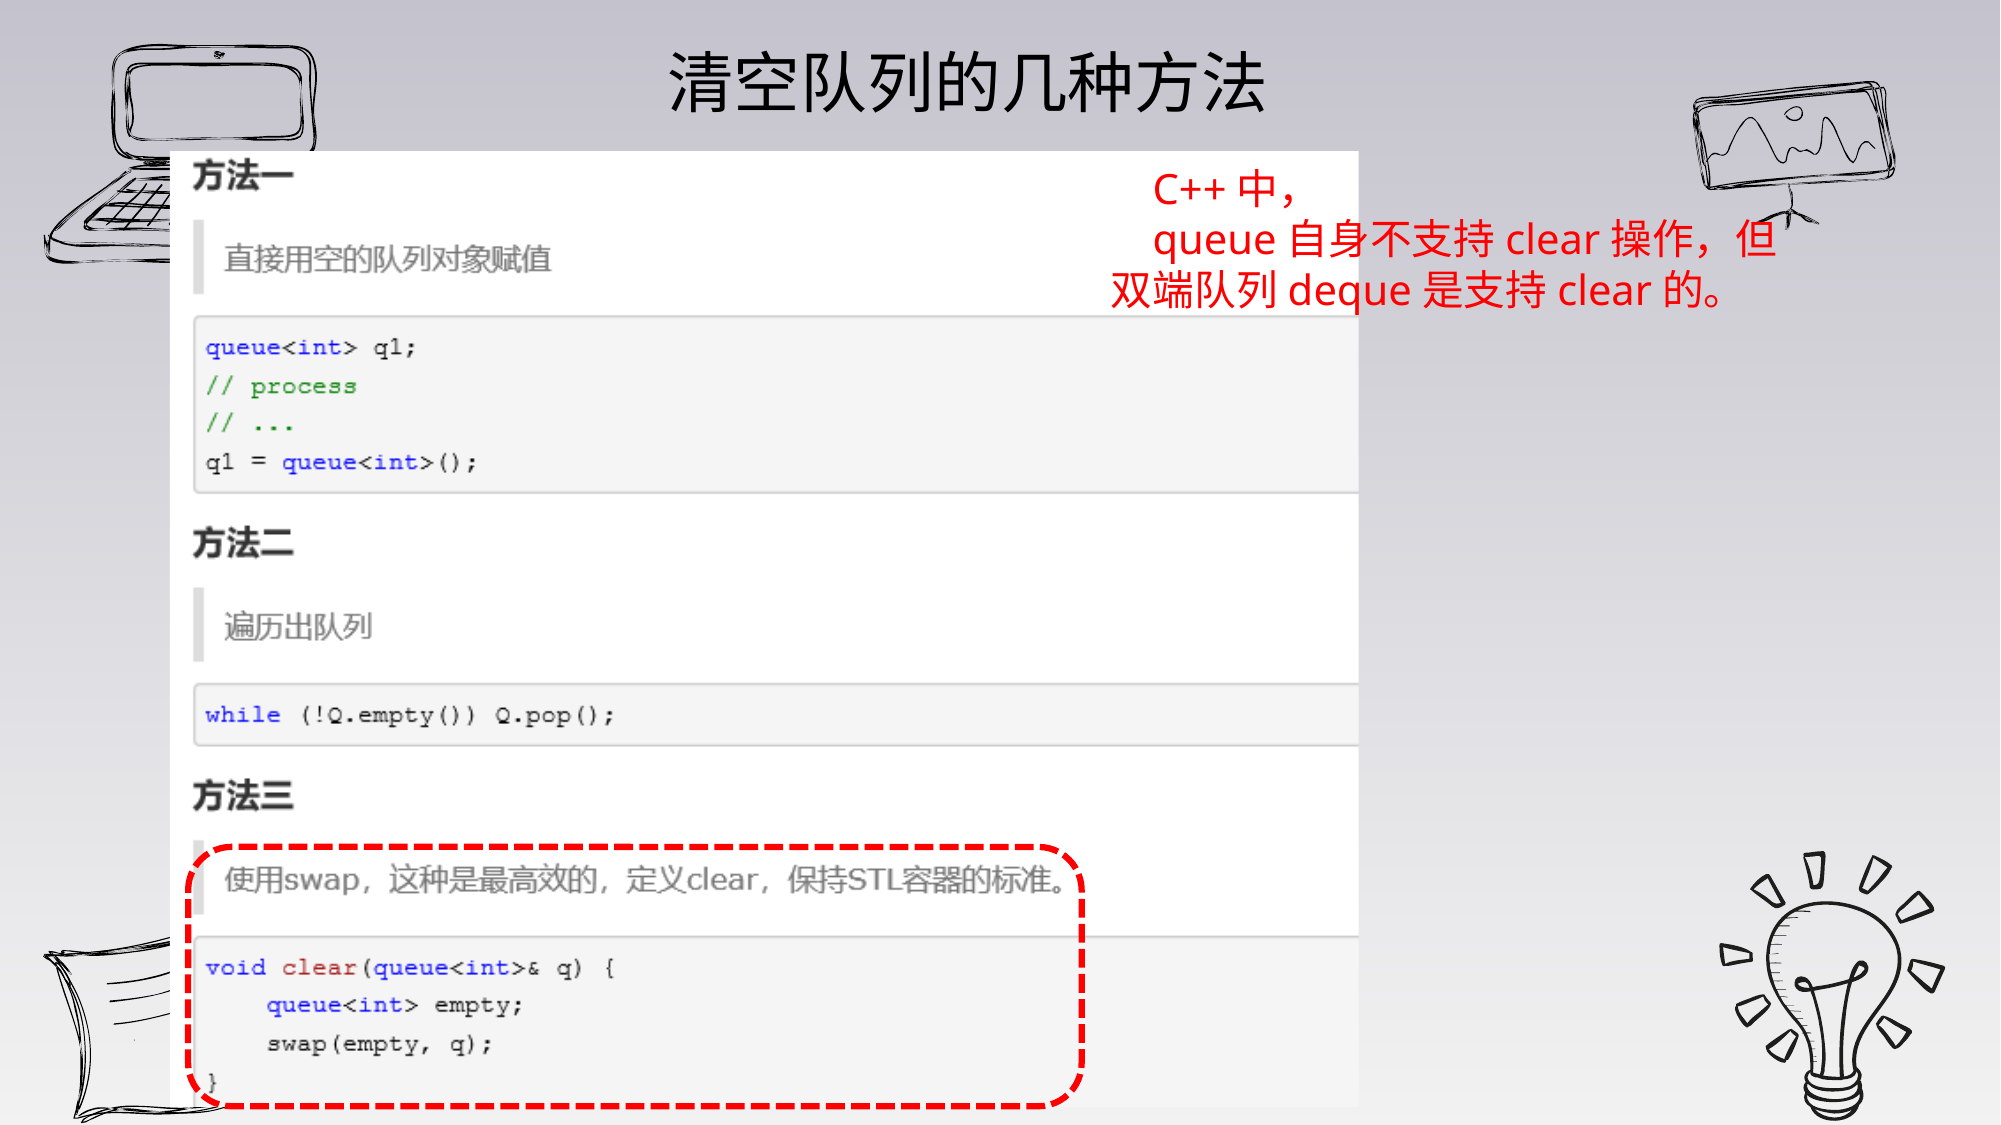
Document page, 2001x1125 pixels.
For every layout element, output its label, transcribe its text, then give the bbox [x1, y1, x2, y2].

picture [1692, 81, 1896, 231]
text_box C++中， queue自身不支持clear操作，但双端队列deque是支持clear的。 [1359, 155, 1794, 321]
picture [1718, 851, 1947, 1121]
text_box 清空队列的几种方法 [644, 33, 1291, 128]
text_box · [0, 0, 2000, 1125]
picture [42, 43, 1359, 1124]
